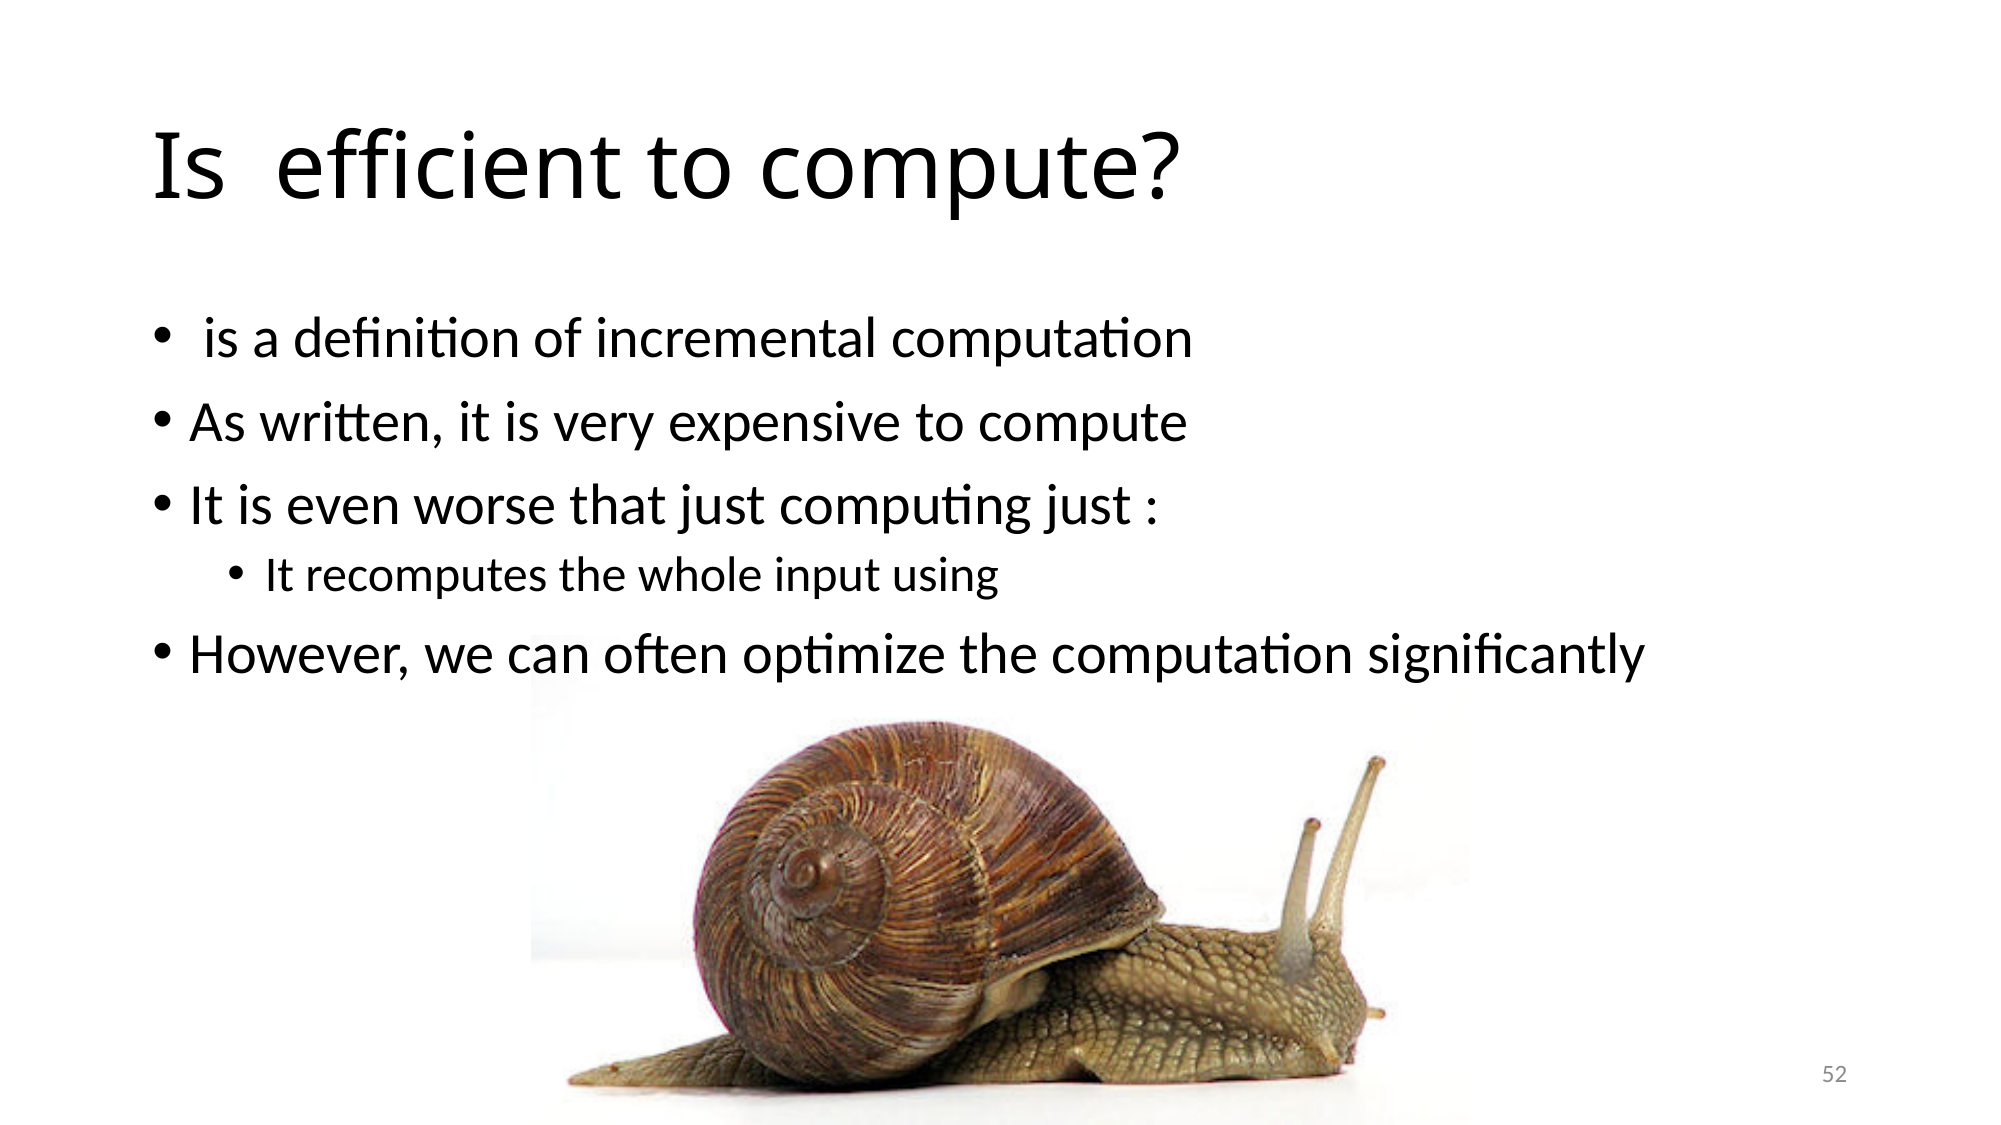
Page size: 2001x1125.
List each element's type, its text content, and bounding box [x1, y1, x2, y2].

slide_number 52 [1798, 1042, 1863, 1103]
picture [531, 635, 1469, 1125]
